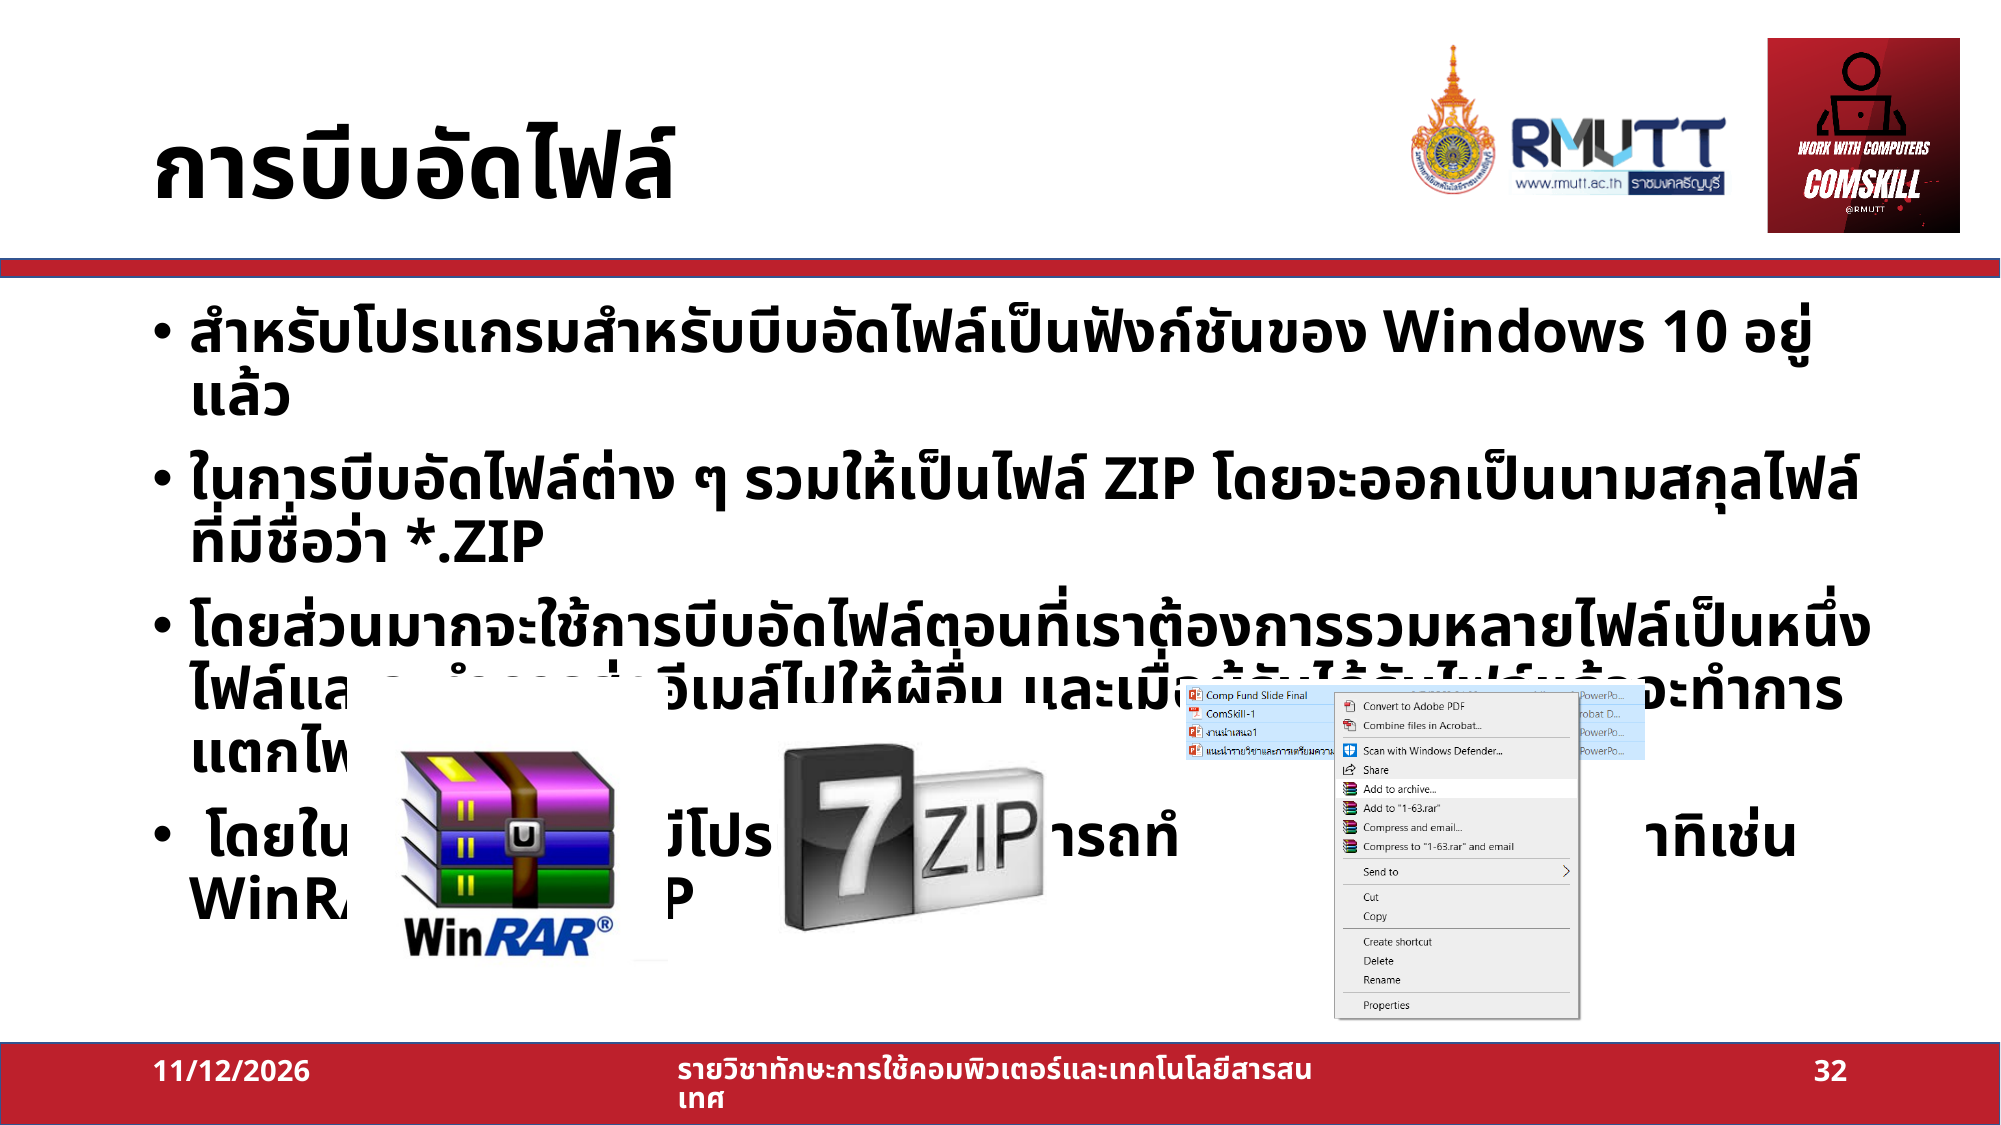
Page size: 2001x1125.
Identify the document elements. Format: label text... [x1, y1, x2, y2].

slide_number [137, 1042, 588, 1103]
picture [778, 703, 1048, 973]
footer รายวิชาทักษะการใช้คอมพิวเตอร์และเทคโนโลยีสารสนเทศ [662, 1042, 1338, 1103]
title การบีบอัดไฟล์ [137, 59, 1863, 278]
list สำหรับโปรแกรมสำหรับบีบอัดไฟล์เป็นฟังก์ชันของ Windows 10 อยู่แล้ว ในการบีบอัดไฟล์ต่าง ๆ รวมให้เป็นไฟล์ ZIP โดยจะออกเป็นนามสกุลไฟล์ที่มีชื่อว่า *.ZIP โดยส่วนมากจะใช้การบีบอัดไฟล์ตอนที่เราต้องการรวมหลายไฟล์เป็นหนึ่งไฟล์และจะทำการส่งอีเมล์ไปให้ผู้อื่น และเมื่อผู้รับได้รับไฟล์แล้วจะทำการแตกไฟล์ ZIP โดยในท้องตลาดจะมีโปรแกรมที่สามารถทำการบีบอัดไฟล์ได้ อาทิเช่น WinRAR หรือ 7-ZIP [137, 295, 1913, 1009]
picture [1180, 679, 1645, 1038]
picture [347, 677, 669, 999]
picture [1402, 38, 2001, 233]
slide_number 32 [1412, 1042, 1863, 1103]
